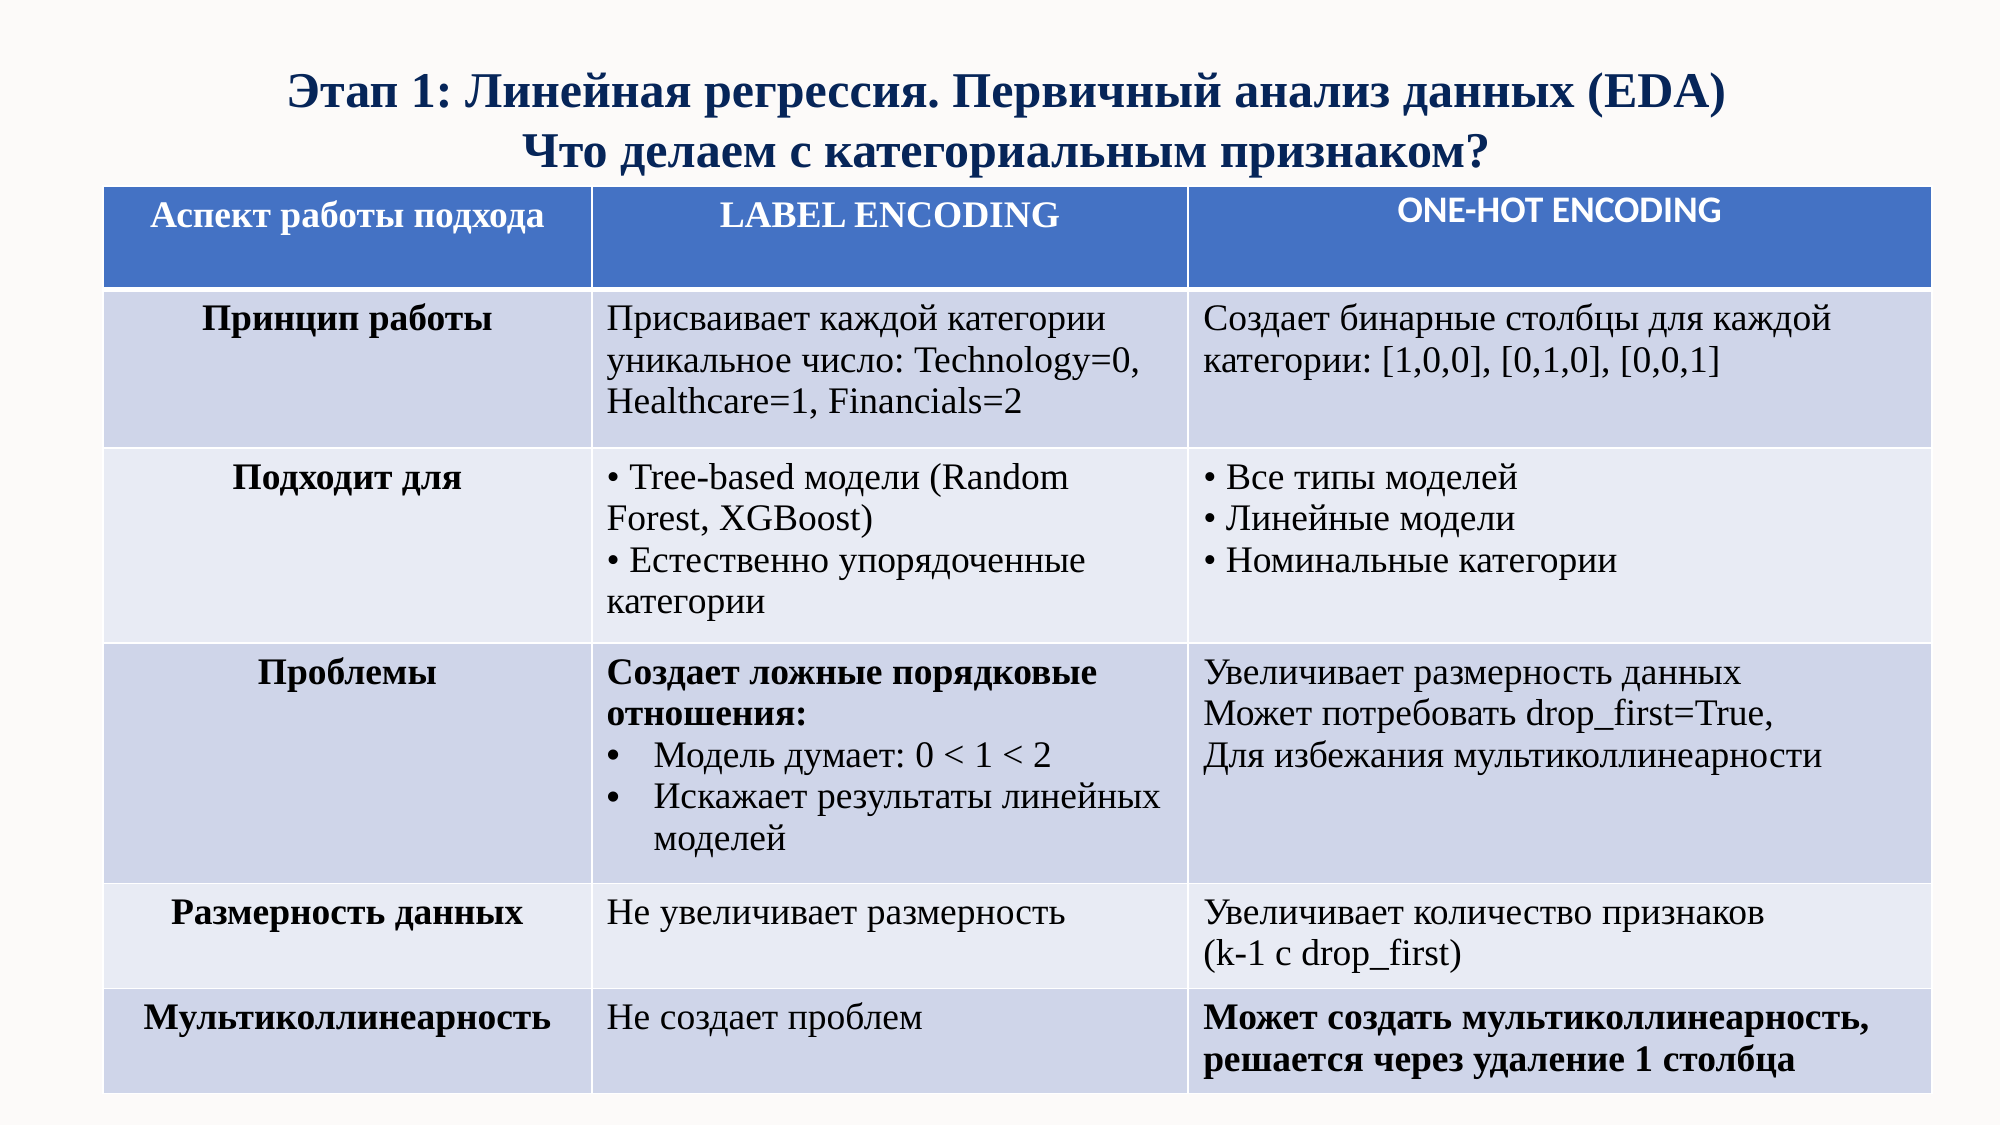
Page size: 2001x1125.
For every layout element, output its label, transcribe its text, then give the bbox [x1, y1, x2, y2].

table_header Аспект работы подхода [104, 187, 591, 287]
table_cell Принцип работы [104, 292, 591, 447]
table_cell Не создает проблем [593, 989, 1187, 1093]
table_cell Проблемы [104, 644, 591, 883]
table_cell Может создать мультиколлинеарность, решается через удаление 1 столбца [1189, 989, 1931, 1093]
table_cell Создает бинарные столбцы для каждой категории: [1,0,0], [0,1,0], [0,0,1] [1189, 292, 1931, 447]
table_cell Увеличивает количество признаков (k-1 с drop_first) [1189, 884, 1931, 988]
table_cell • Все типы моделей • Линейные модели • Номинальные категории [1189, 449, 1931, 642]
table_header ONE-HOT ENCODING [1189, 187, 1931, 287]
table_header LABEL ENCODING [593, 187, 1187, 287]
table_cell Присваивает каждой категории уникальное число: Technology=0, Healthcare=1, Financials=2 [593, 292, 1187, 447]
table_cell Не увеличивает размерность [593, 884, 1187, 988]
text_box Этап 1: Линейная регрессия. Первичный анализ данных (EDA) Что делаем с категориальным признаком? [151, 49, 1861, 185]
table_cell • Tree-based модели (Random Forest, XGBoost) • Естественно упорядоченные категории [593, 449, 1187, 642]
table_cell Размерность данных [104, 884, 591, 988]
table_cell Мультиколлинеарность [104, 989, 591, 1093]
table_cell Создает ложные порядковые отношения: Модель думает: 0 < 1 < 2 Искажает результаты линейных моделей [593, 644, 1187, 883]
table_cell Подходит для [104, 449, 591, 642]
table_cell Увеличивает размерность данных Может потребовать drop_first=True, Для избежания мультиколлинеарности [1189, 644, 1931, 883]
